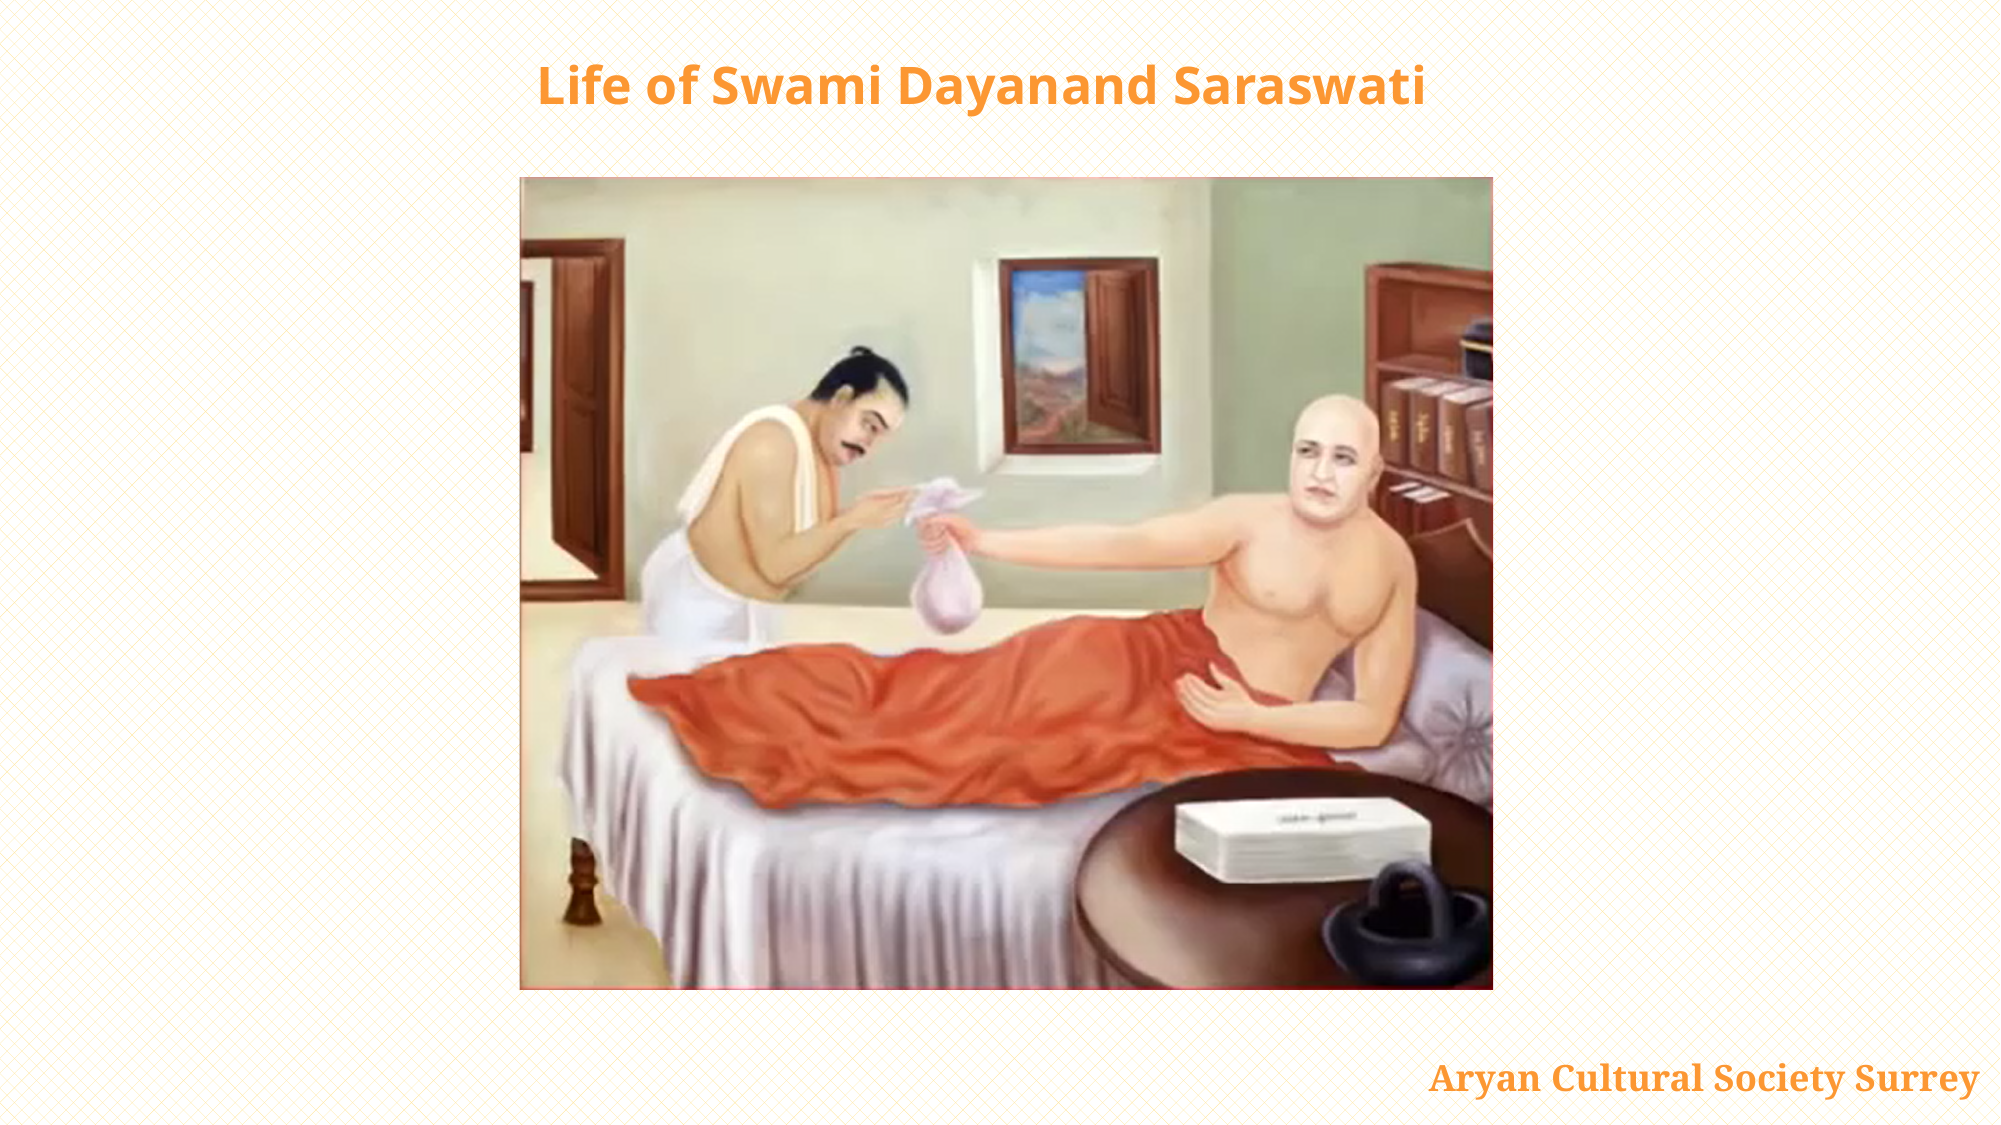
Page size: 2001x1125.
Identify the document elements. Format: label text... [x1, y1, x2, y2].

title Life of Swami Dayanand Saraswati [451, 19, 1514, 123]
text_box Aryan Cultural Society Surrey [1406, 1048, 2000, 1107]
picture [519, 177, 1494, 990]
